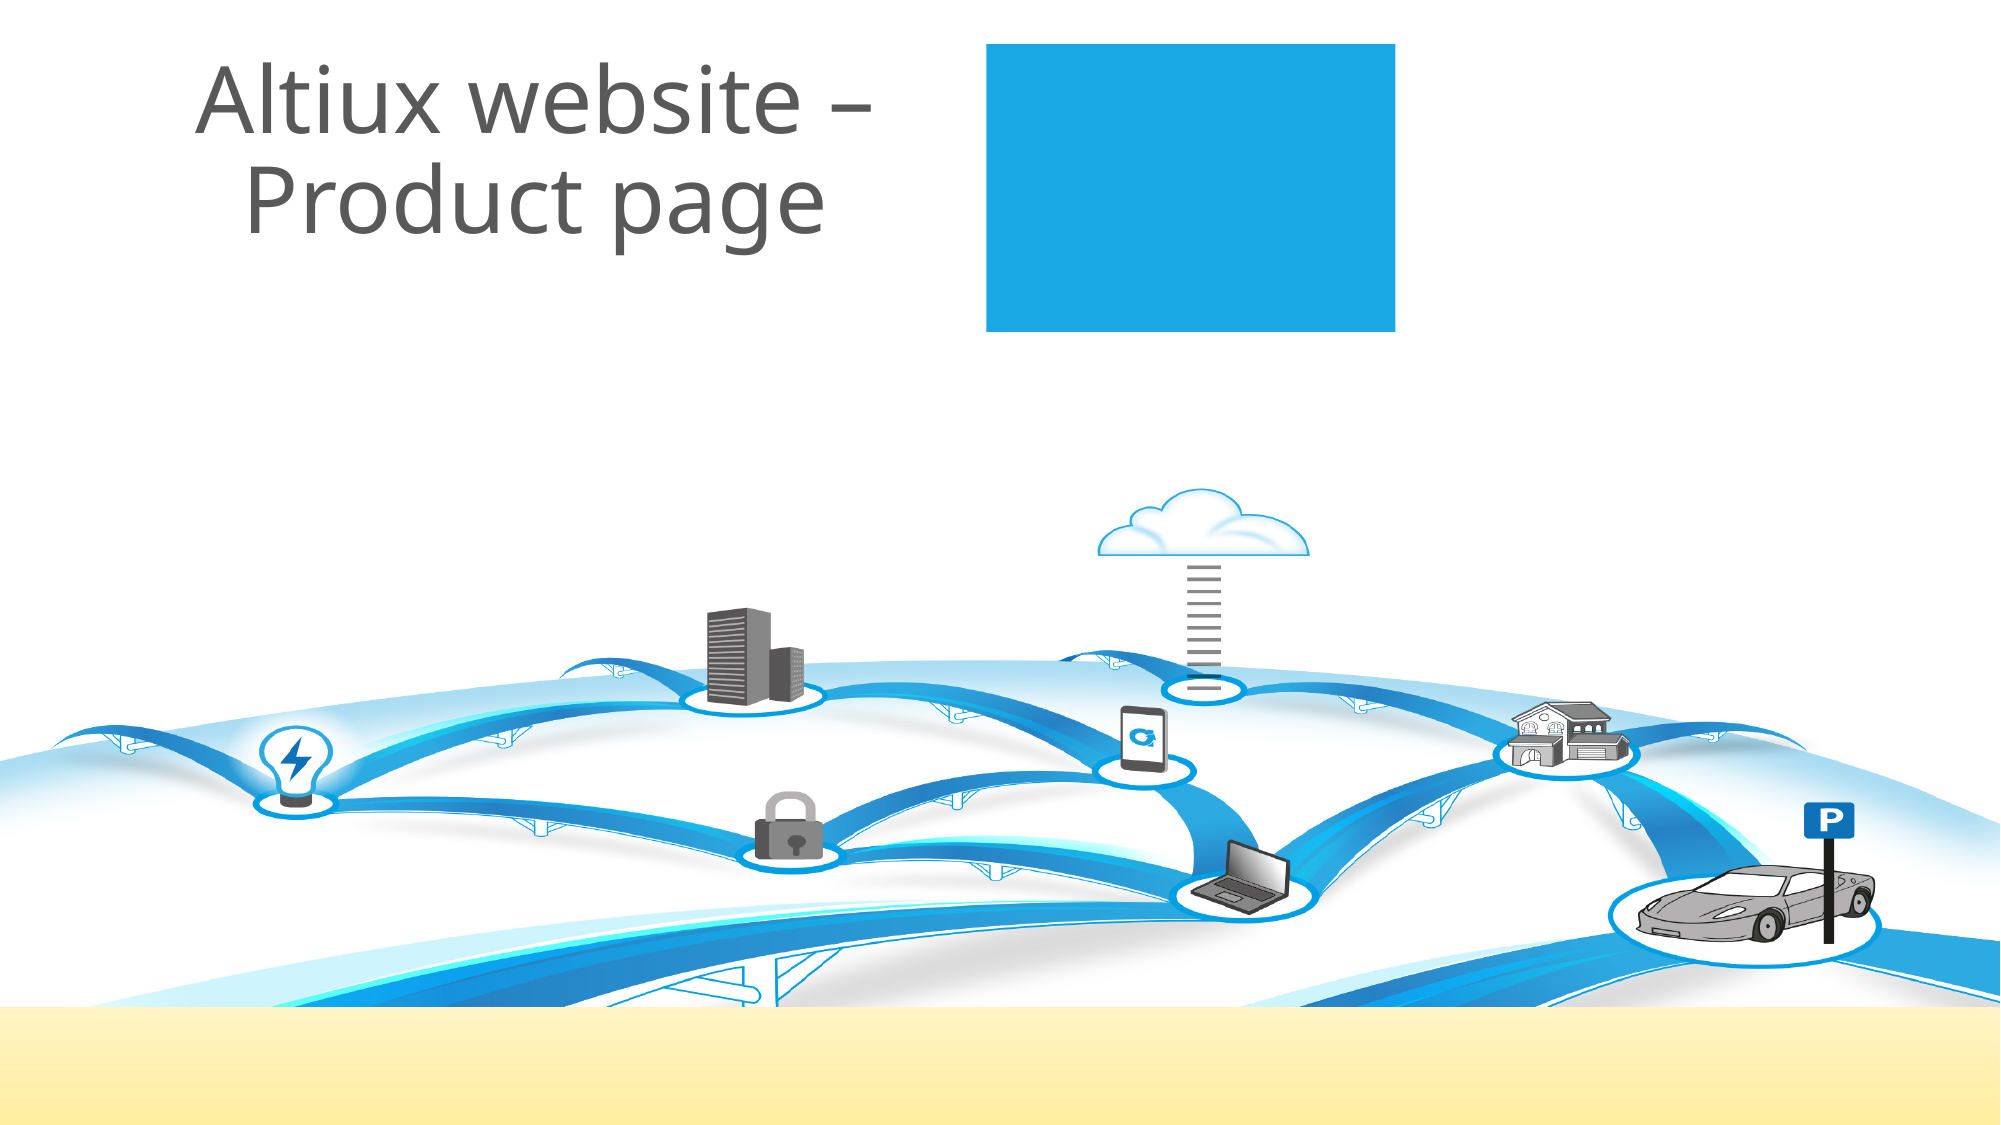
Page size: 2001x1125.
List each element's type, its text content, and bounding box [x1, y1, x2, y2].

title Altiux website – Product page [37, 44, 985, 262]
text_box [985, 43, 1396, 333]
picture [0, 397, 2000, 1125]
